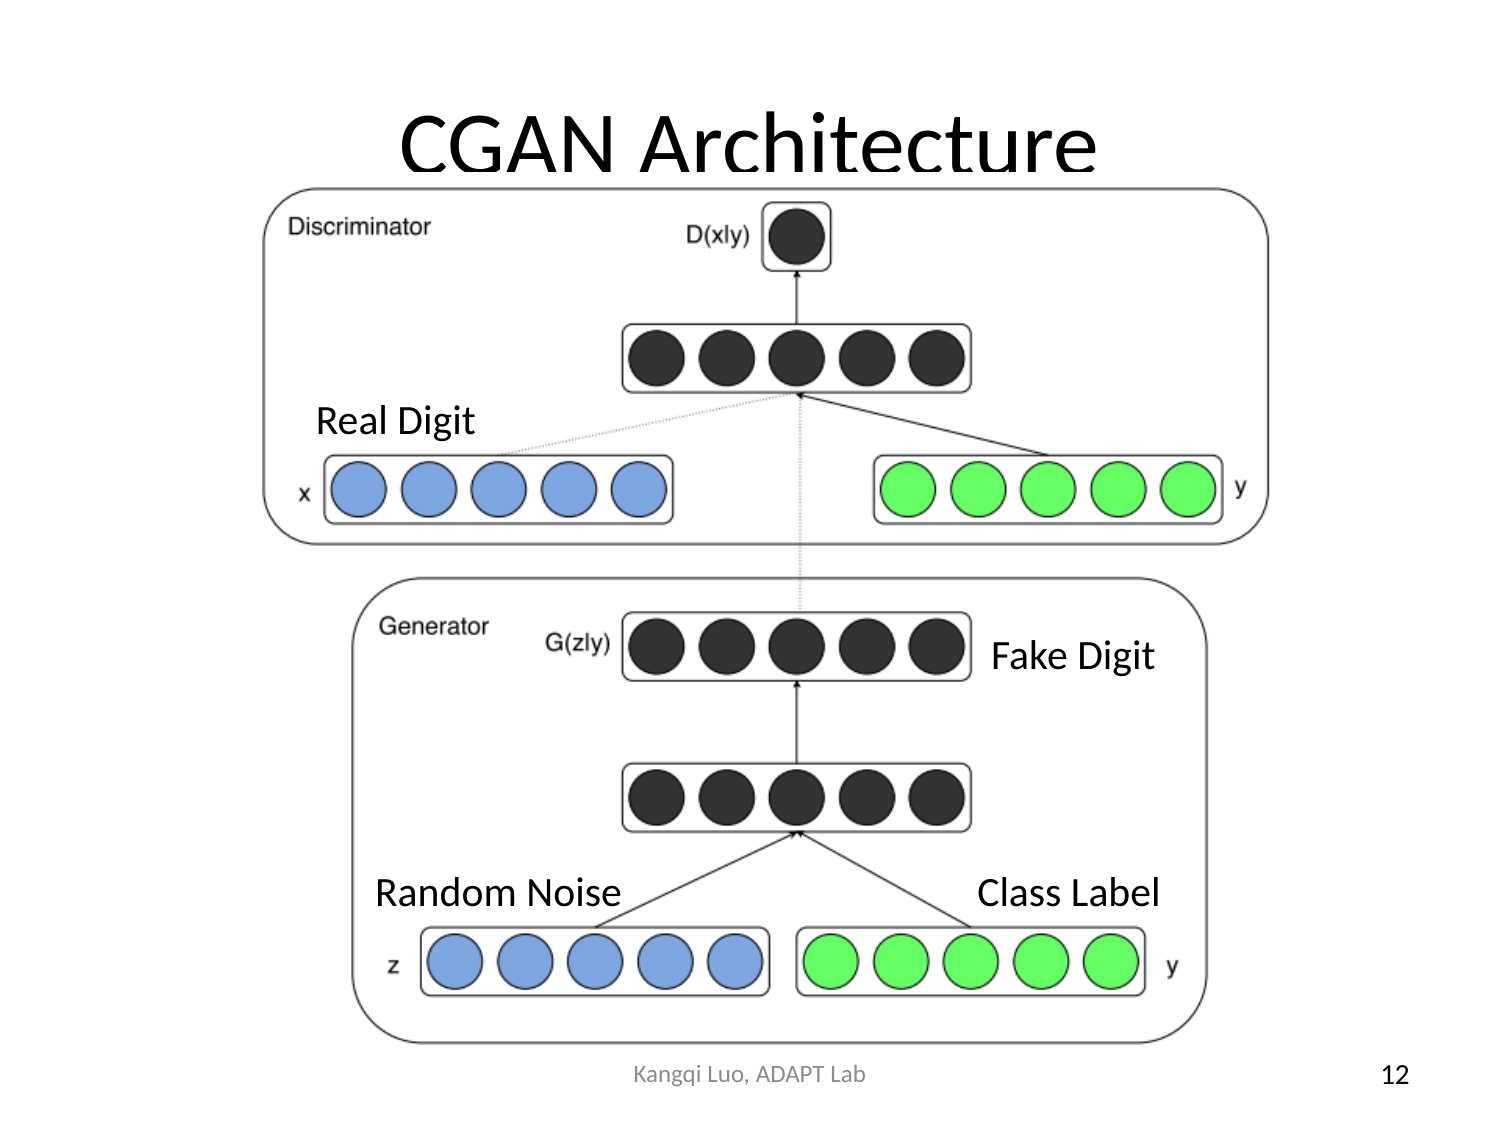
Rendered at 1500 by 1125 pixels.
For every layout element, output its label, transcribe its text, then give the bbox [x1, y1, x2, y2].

slide_number 12 [1074, 1042, 1425, 1103]
footer Kangqi Luo, ADAPT Lab [512, 1055, 988, 1103]
picture [260, 172, 1274, 1048]
title CGAN Architecture [75, 45, 1425, 233]
